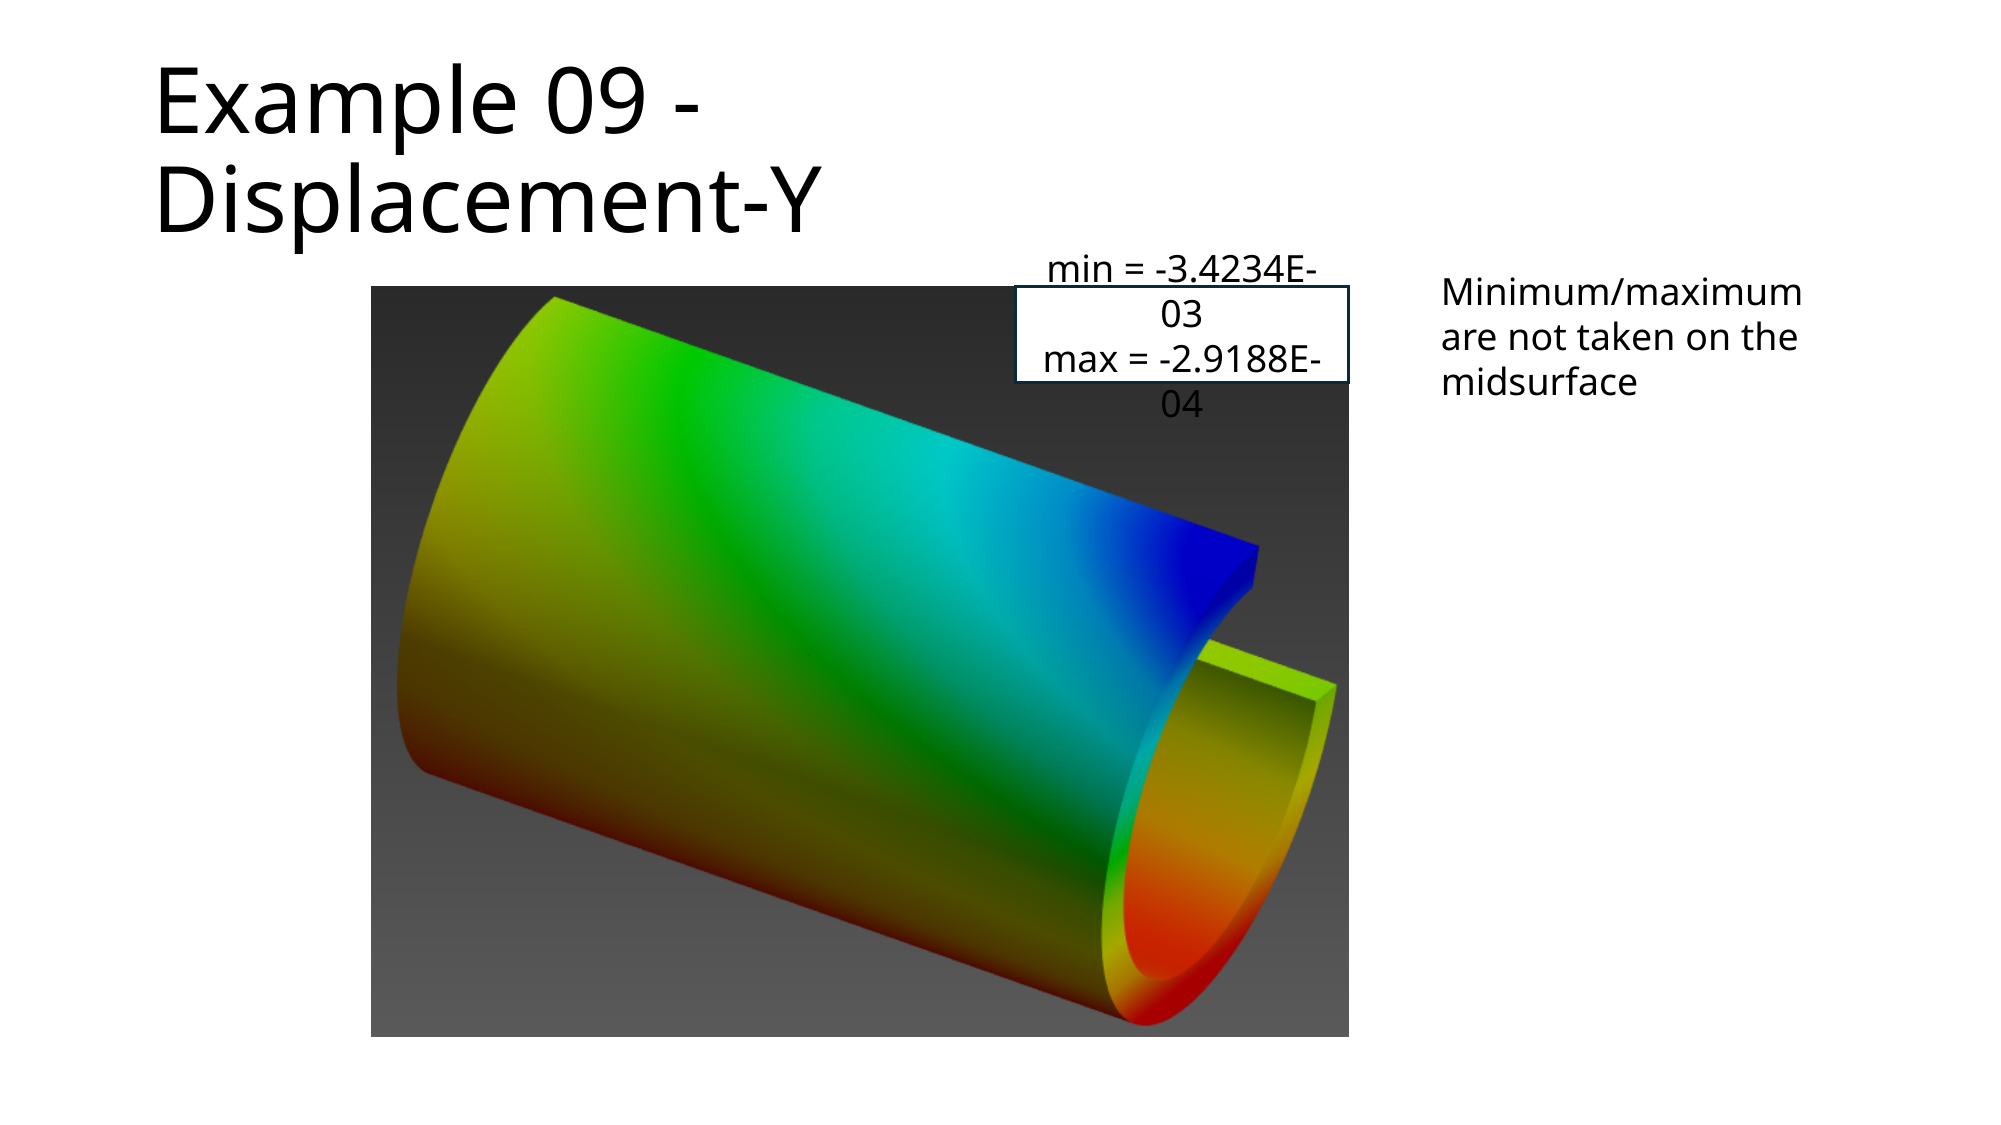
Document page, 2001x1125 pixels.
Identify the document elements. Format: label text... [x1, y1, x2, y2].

title Example 09 - Displacement-Y [137, 59, 1383, 246]
picture [370, 285, 1350, 1038]
text_box Minimum/maximum are not taken on the midsurface [1426, 260, 1839, 410]
